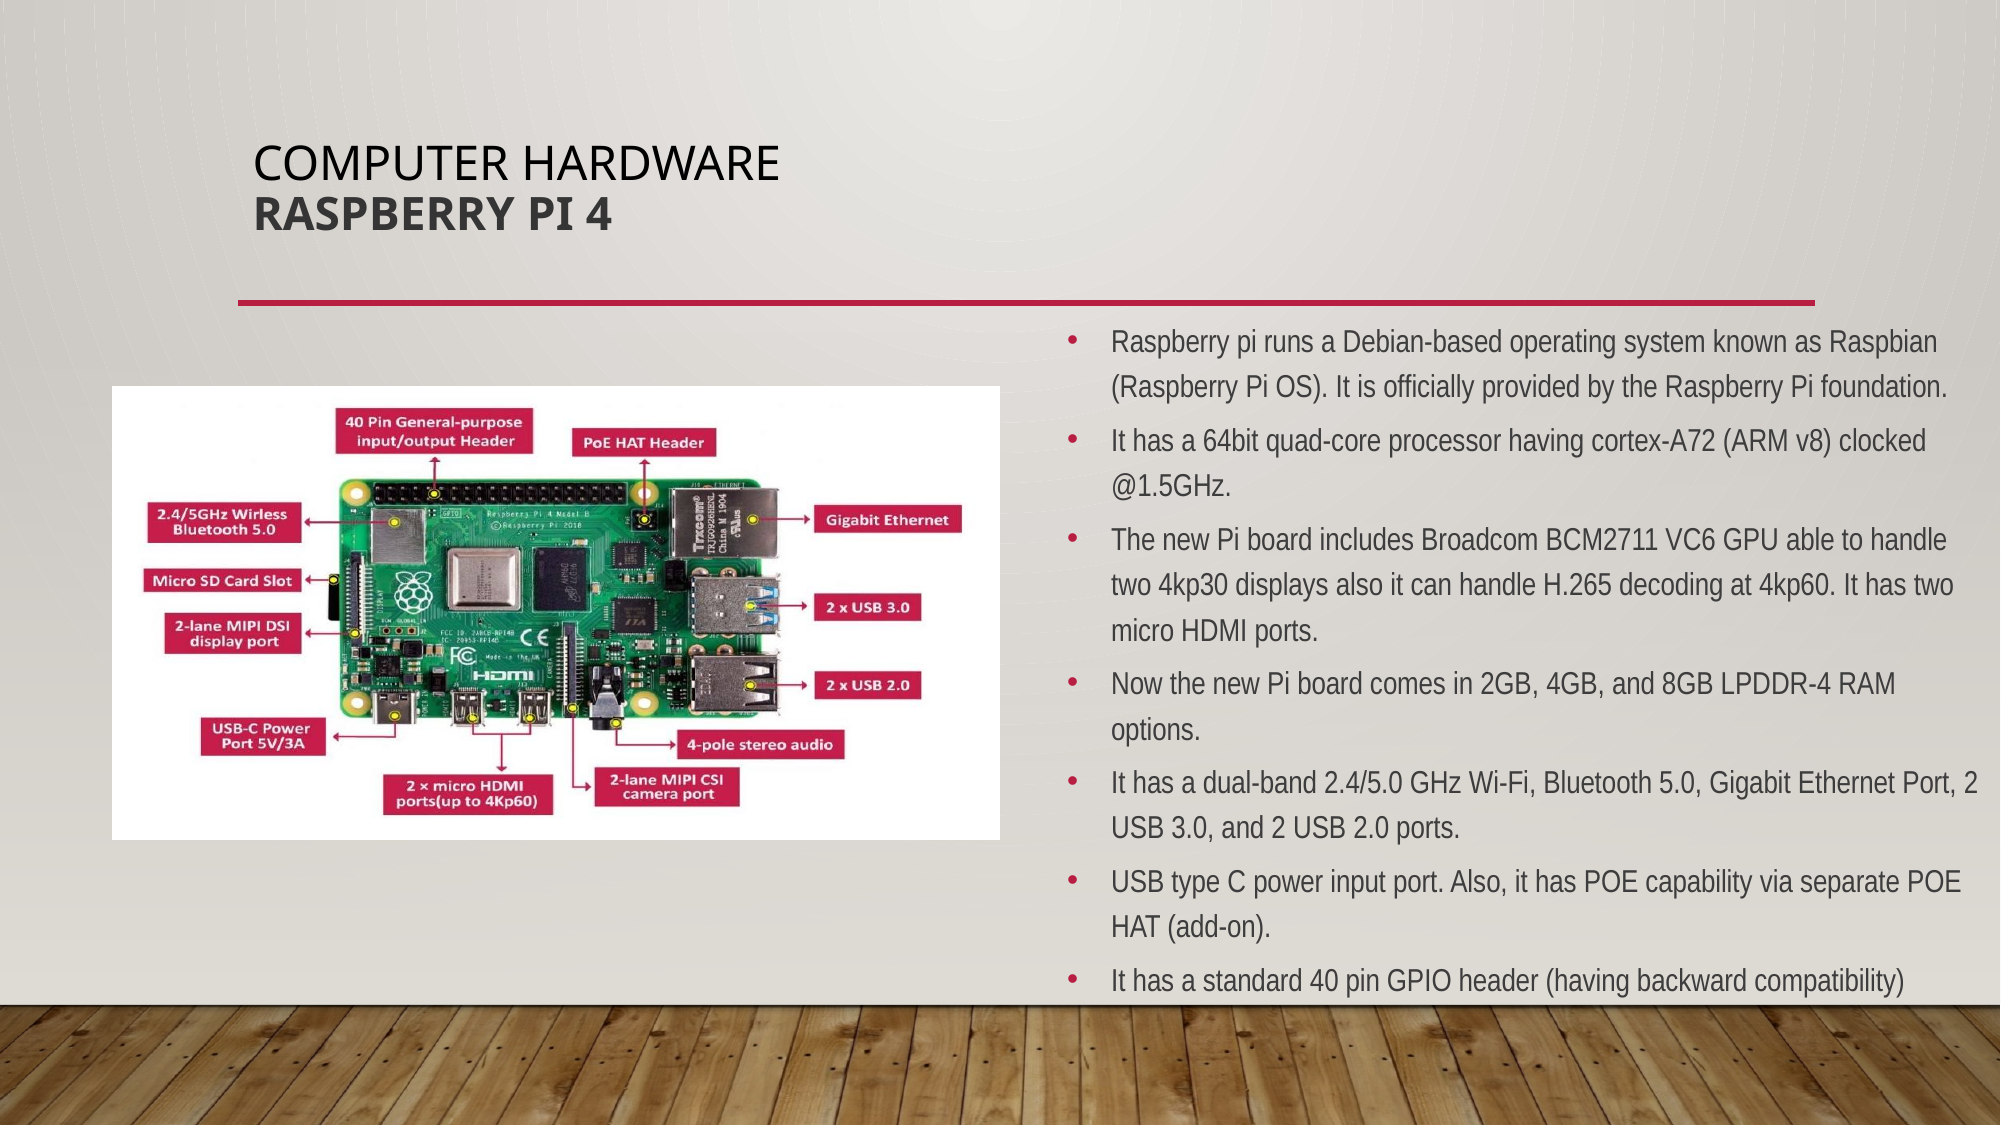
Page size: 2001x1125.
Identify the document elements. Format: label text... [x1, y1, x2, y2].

title computer hardware Raspberry Pi 4 [237, 132, 1814, 306]
list Raspberry pi runs a Debian-based operating system known as Raspbian (Raspberry Pi OS). It is officially provided by the Raspberry Pi foundation. It has a 64bit quad-core processor having cortex-A72 (ARM v8) clocked @1.5GHz. The new Pi board includes Broadcom BCM2711 VC6 GPU able to handle two 4kp30 displays also it can handle H.265 decoding at 4kp60. It has two micro HDMI ports. Now the new Pi board comes in 2GB, 4GB, and 8GB LPDDR-4 RAM options. It has a dual-band 2.4/5.0 GHz Wi-Fi, Bluetooth 5.0, Gigabit Ethernet Port, 2 USB 3.0, and 2 USB 2.0 ports. USB type C power input port. Also, it has POE capability via separate POE HAT (add-on). It has a standard 40 pin GPIO header (having backward compatibility) [1052, 305, 2000, 1068]
picture [0, 1005, 2000, 1125]
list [112, 386, 1000, 840]
